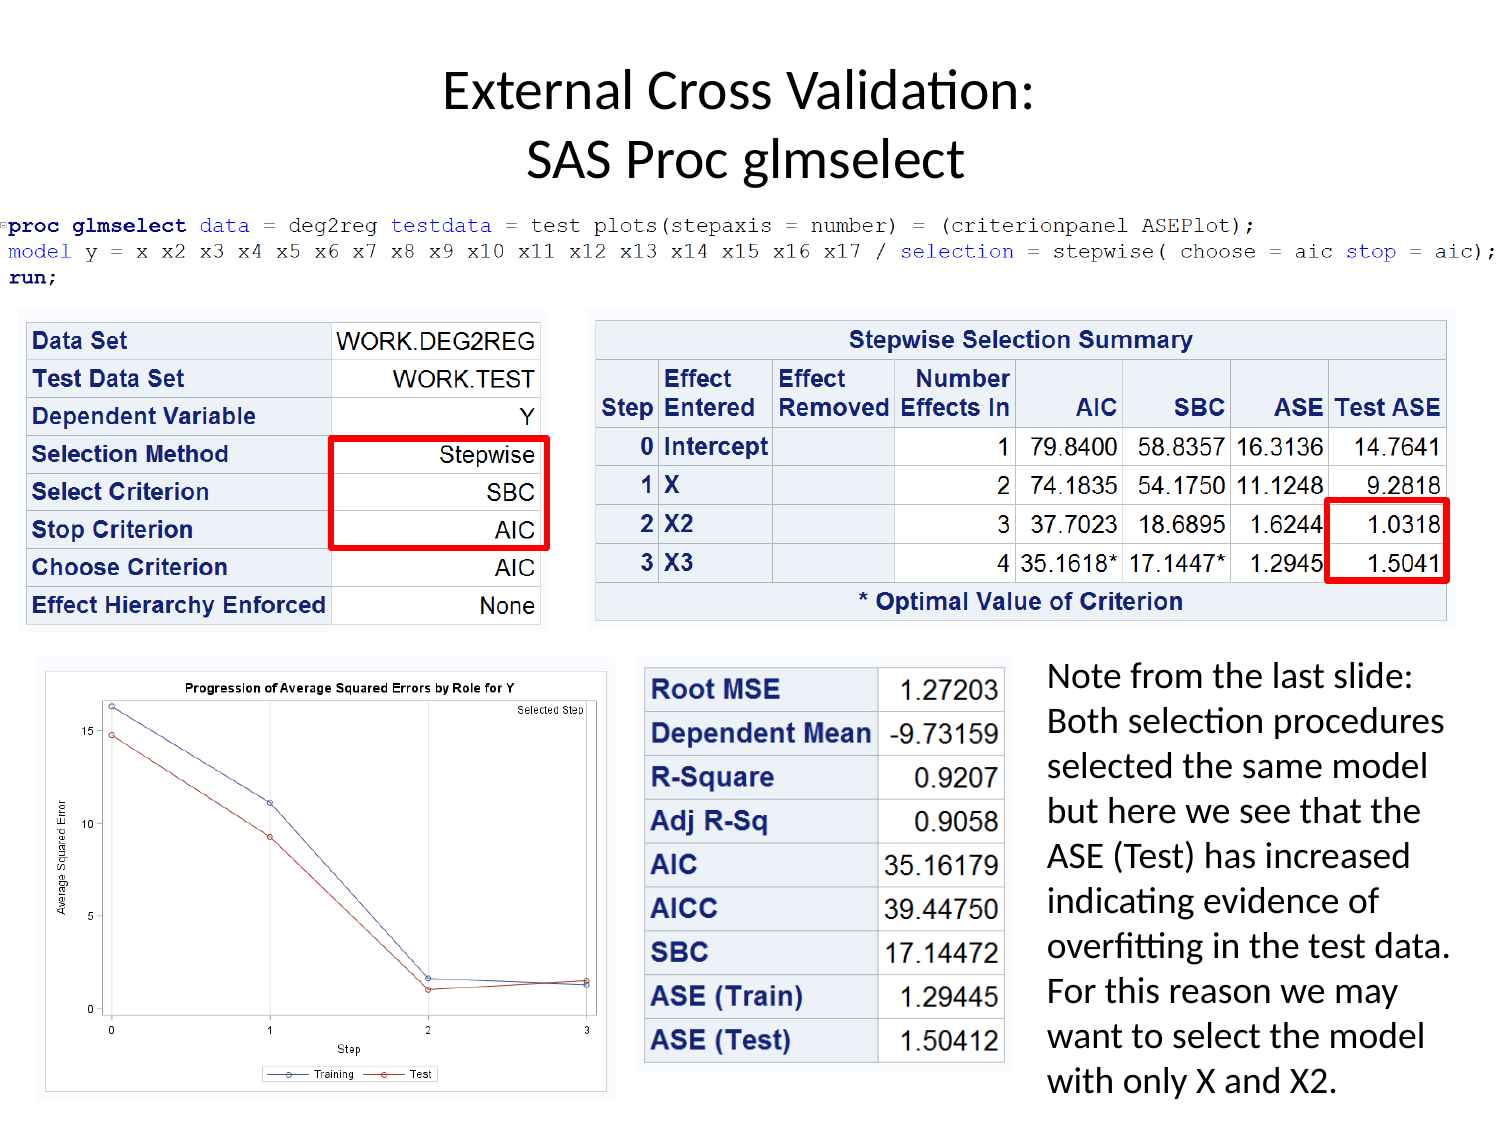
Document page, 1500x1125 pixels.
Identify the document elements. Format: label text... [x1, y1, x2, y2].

picture [36, 657, 615, 1102]
picture [0, 211, 1500, 296]
title External Cross Validation: SAS Proc glmselect [99, 43, 1394, 199]
picture [635, 657, 1012, 1073]
picture [17, 309, 548, 632]
text_box Note from the last slide: Both selection procedures selected the same model but here we see that the ASE (Test) has increased indicating evidence of overfitting in the test data. For this reason we may want to select the model with only X and X2. [1032, 643, 1495, 1109]
picture [586, 309, 1456, 630]
